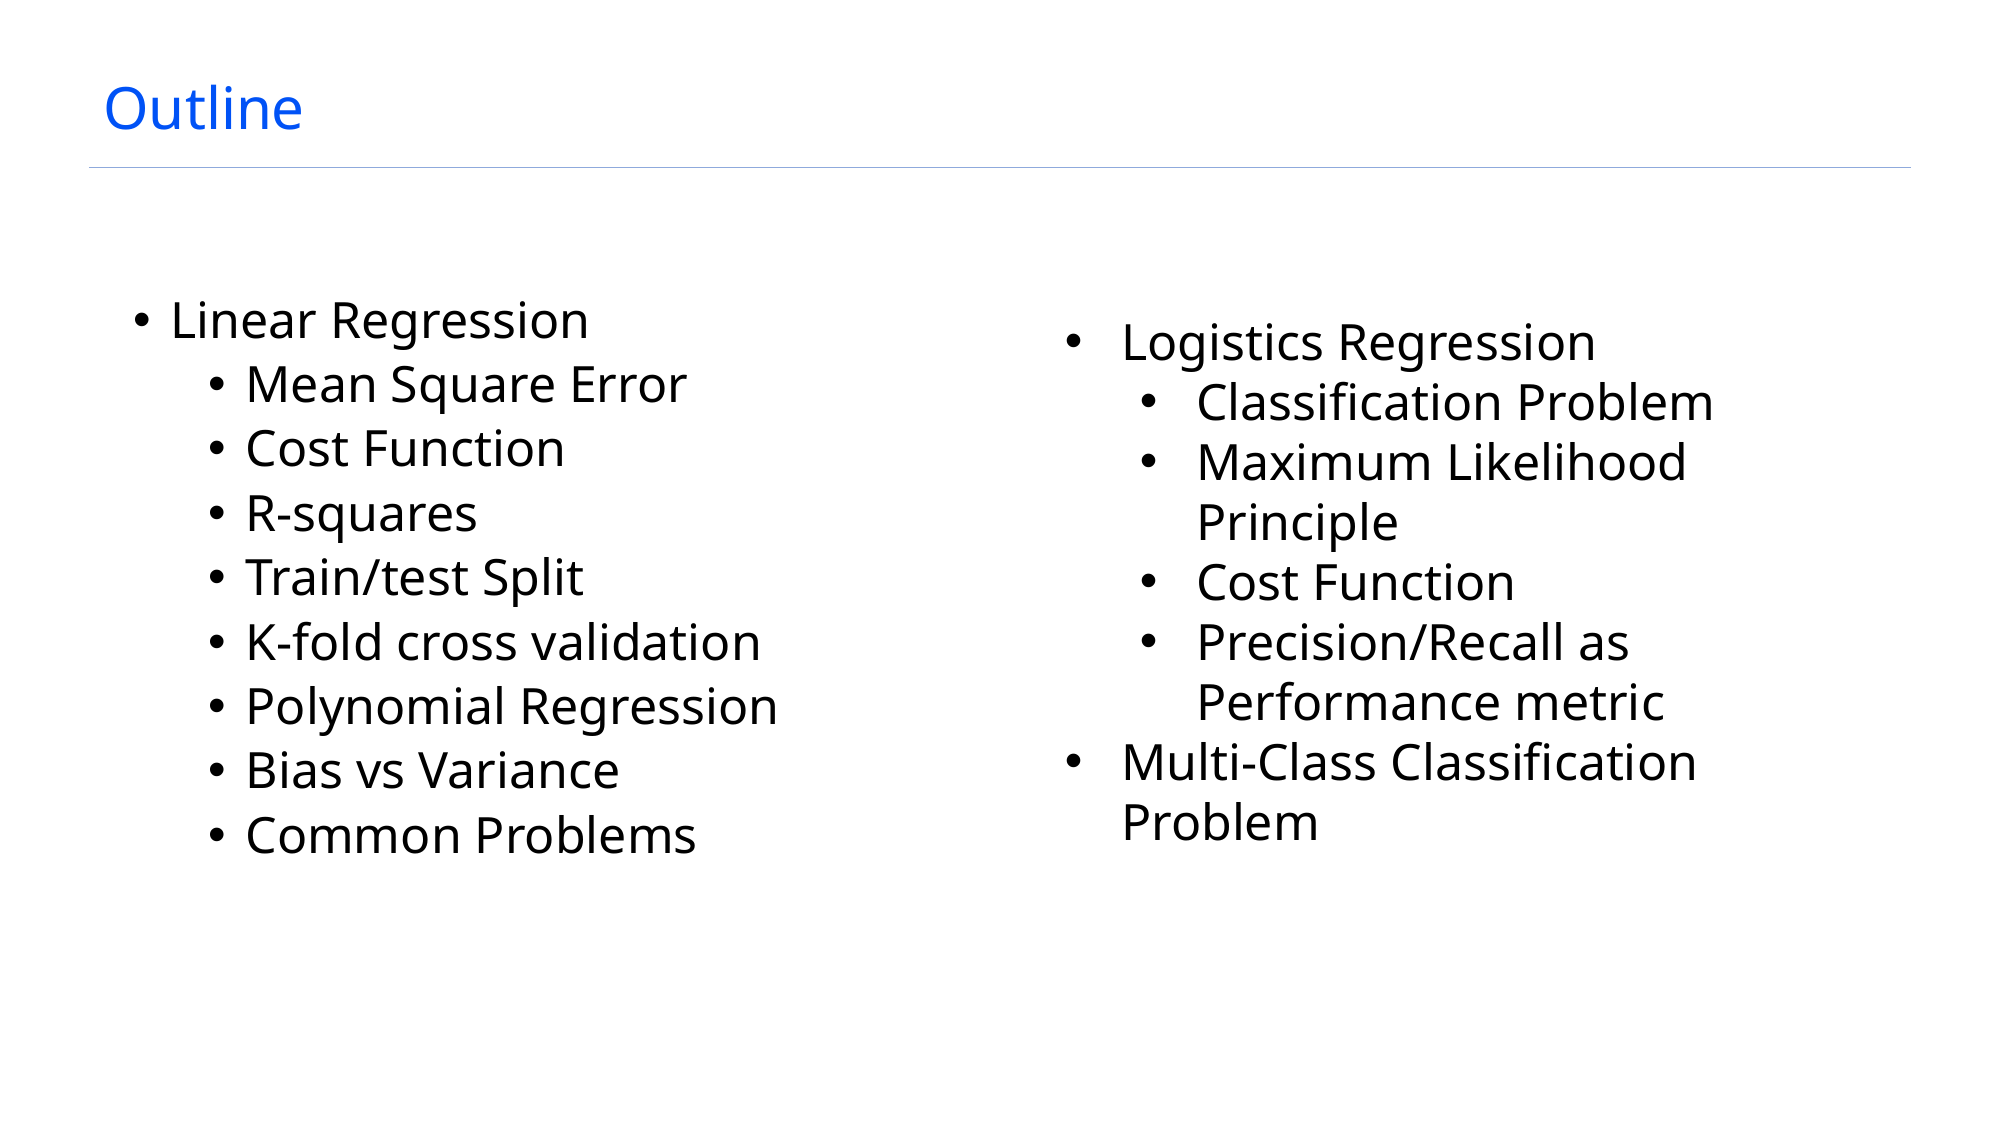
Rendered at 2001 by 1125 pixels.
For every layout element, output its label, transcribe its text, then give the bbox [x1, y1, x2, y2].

list Linear Regression Mean Square Error Cost Function R-squares Train/test Split K-fold cross validation Polynomial Regression Bias vs Variance Common Problems [118, 287, 1000, 1068]
title Outline [88, 45, 1882, 151]
text_box Logistics Regression Classification Problem Maximum Likelihood Principle Cost Function Precision/Recall as Performance metric Multi-Class Classification Problem [1050, 302, 1753, 858]
